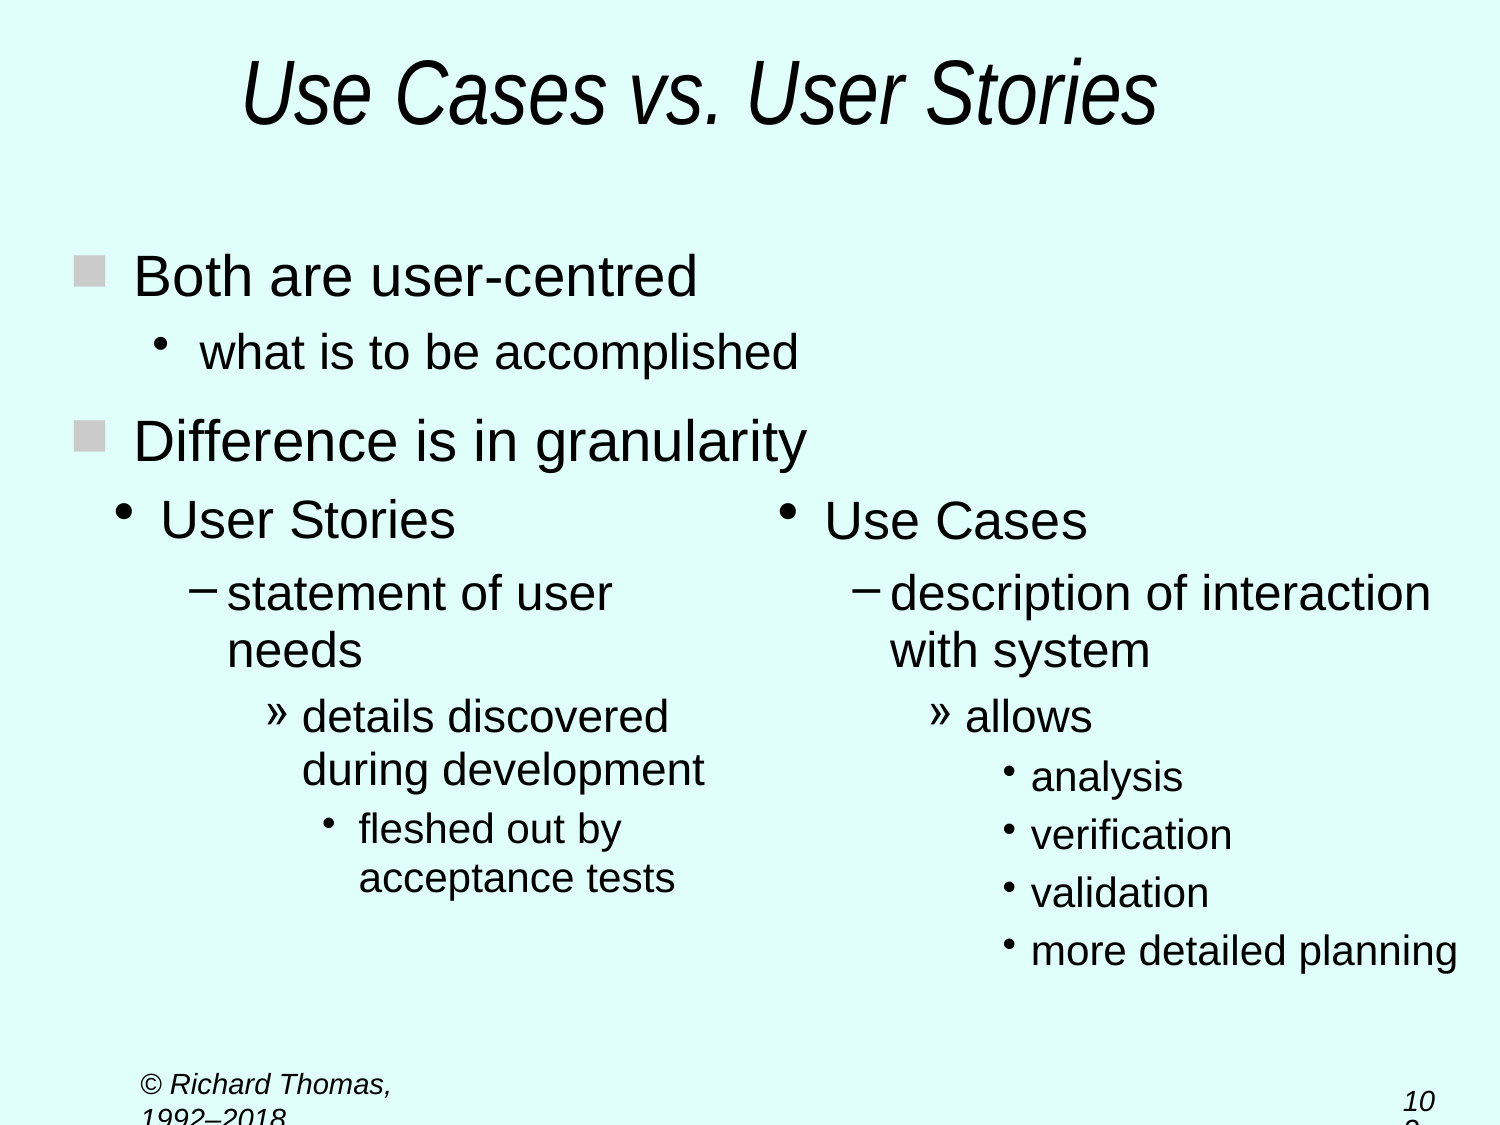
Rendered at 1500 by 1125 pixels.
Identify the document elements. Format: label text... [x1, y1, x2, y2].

text_box statement of user needs details discovered during development fleshed out by acceptance tests [99, 557, 762, 854]
text_box Use Cases [762, 482, 1401, 557]
text_box description of interaction with system allows analysis verification validation more detailed planning [762, 557, 1488, 854]
title Use Cases vs. User Stories [225, 0, 1500, 150]
slide_number 102 [1387, 1074, 1463, 1125]
list Both are user-centred what is to be accomplished Difference is in granularity [62, 230, 1447, 387]
text_box User Stories [99, 482, 735, 557]
slide_number © Richard Thomas, 1992–2018 [125, 1074, 438, 1125]
